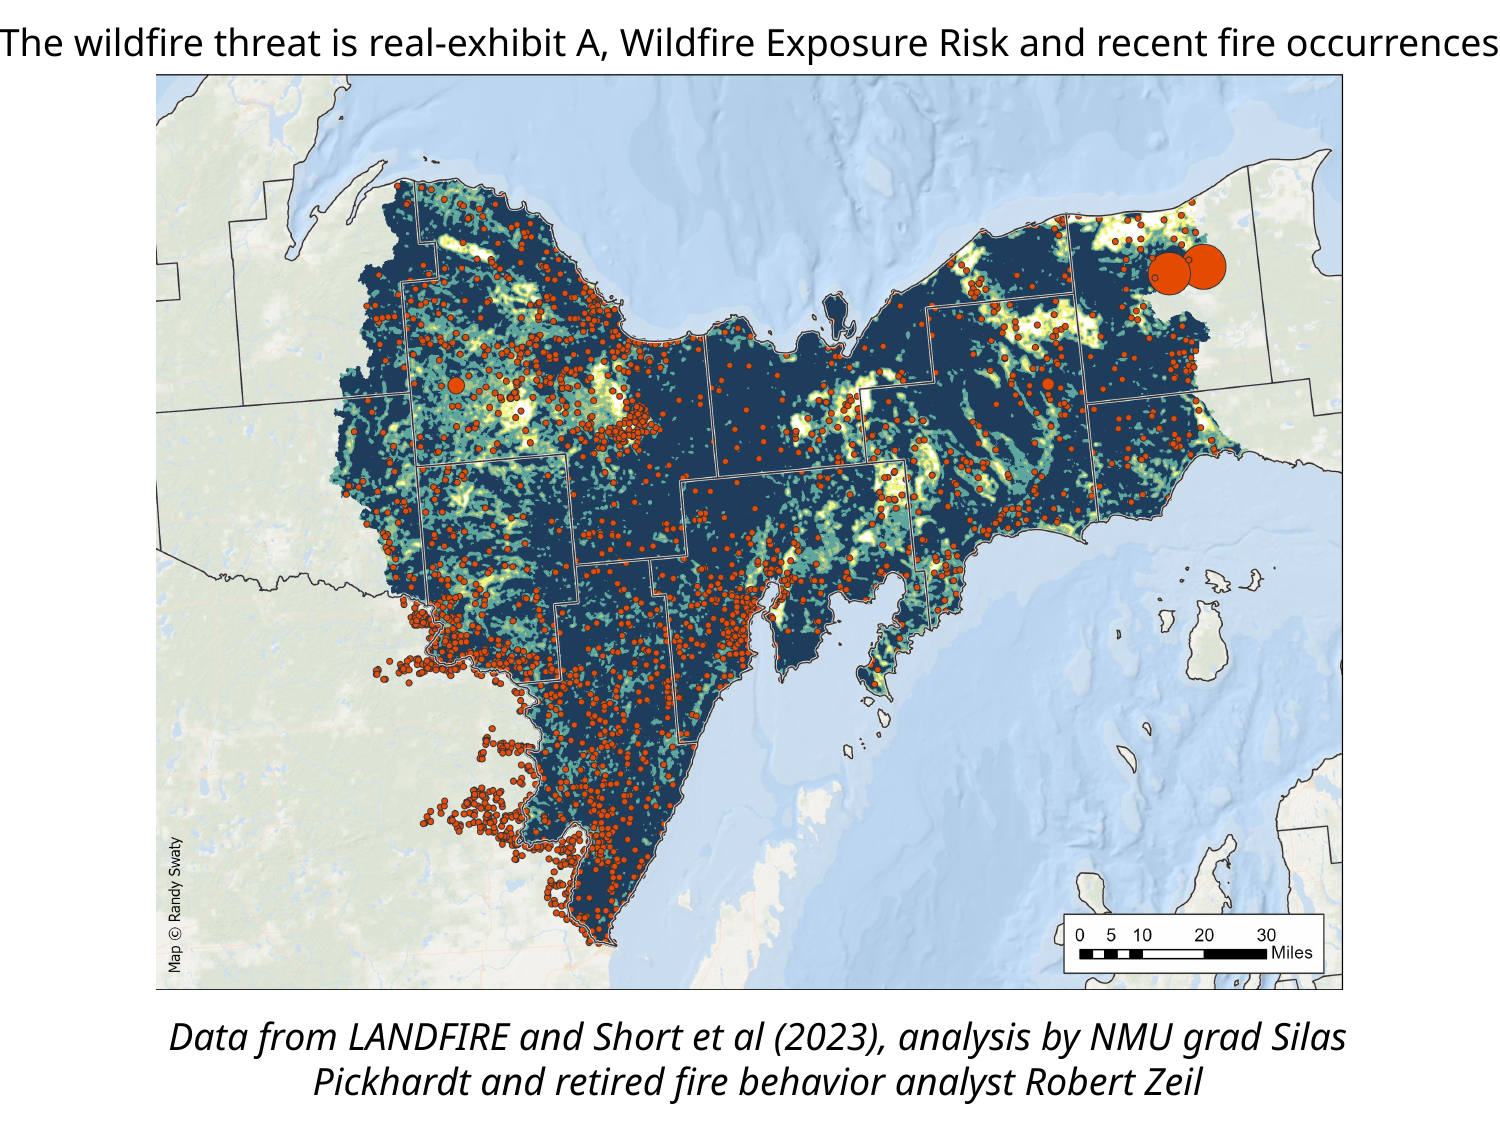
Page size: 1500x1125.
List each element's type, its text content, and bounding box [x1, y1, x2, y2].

text_box Data from LANDFIRE and Short et al (2023), analysis by NMU grad Silas Pickhardt and retired fire behavior analyst Robert Zeil [81, 1005, 1436, 1111]
text_box The wildfire threat is real-exhibit A, Wildfire Exposure Risk and recent fire occurrences [0, 12, 1500, 72]
picture [156, 72, 1344, 991]
